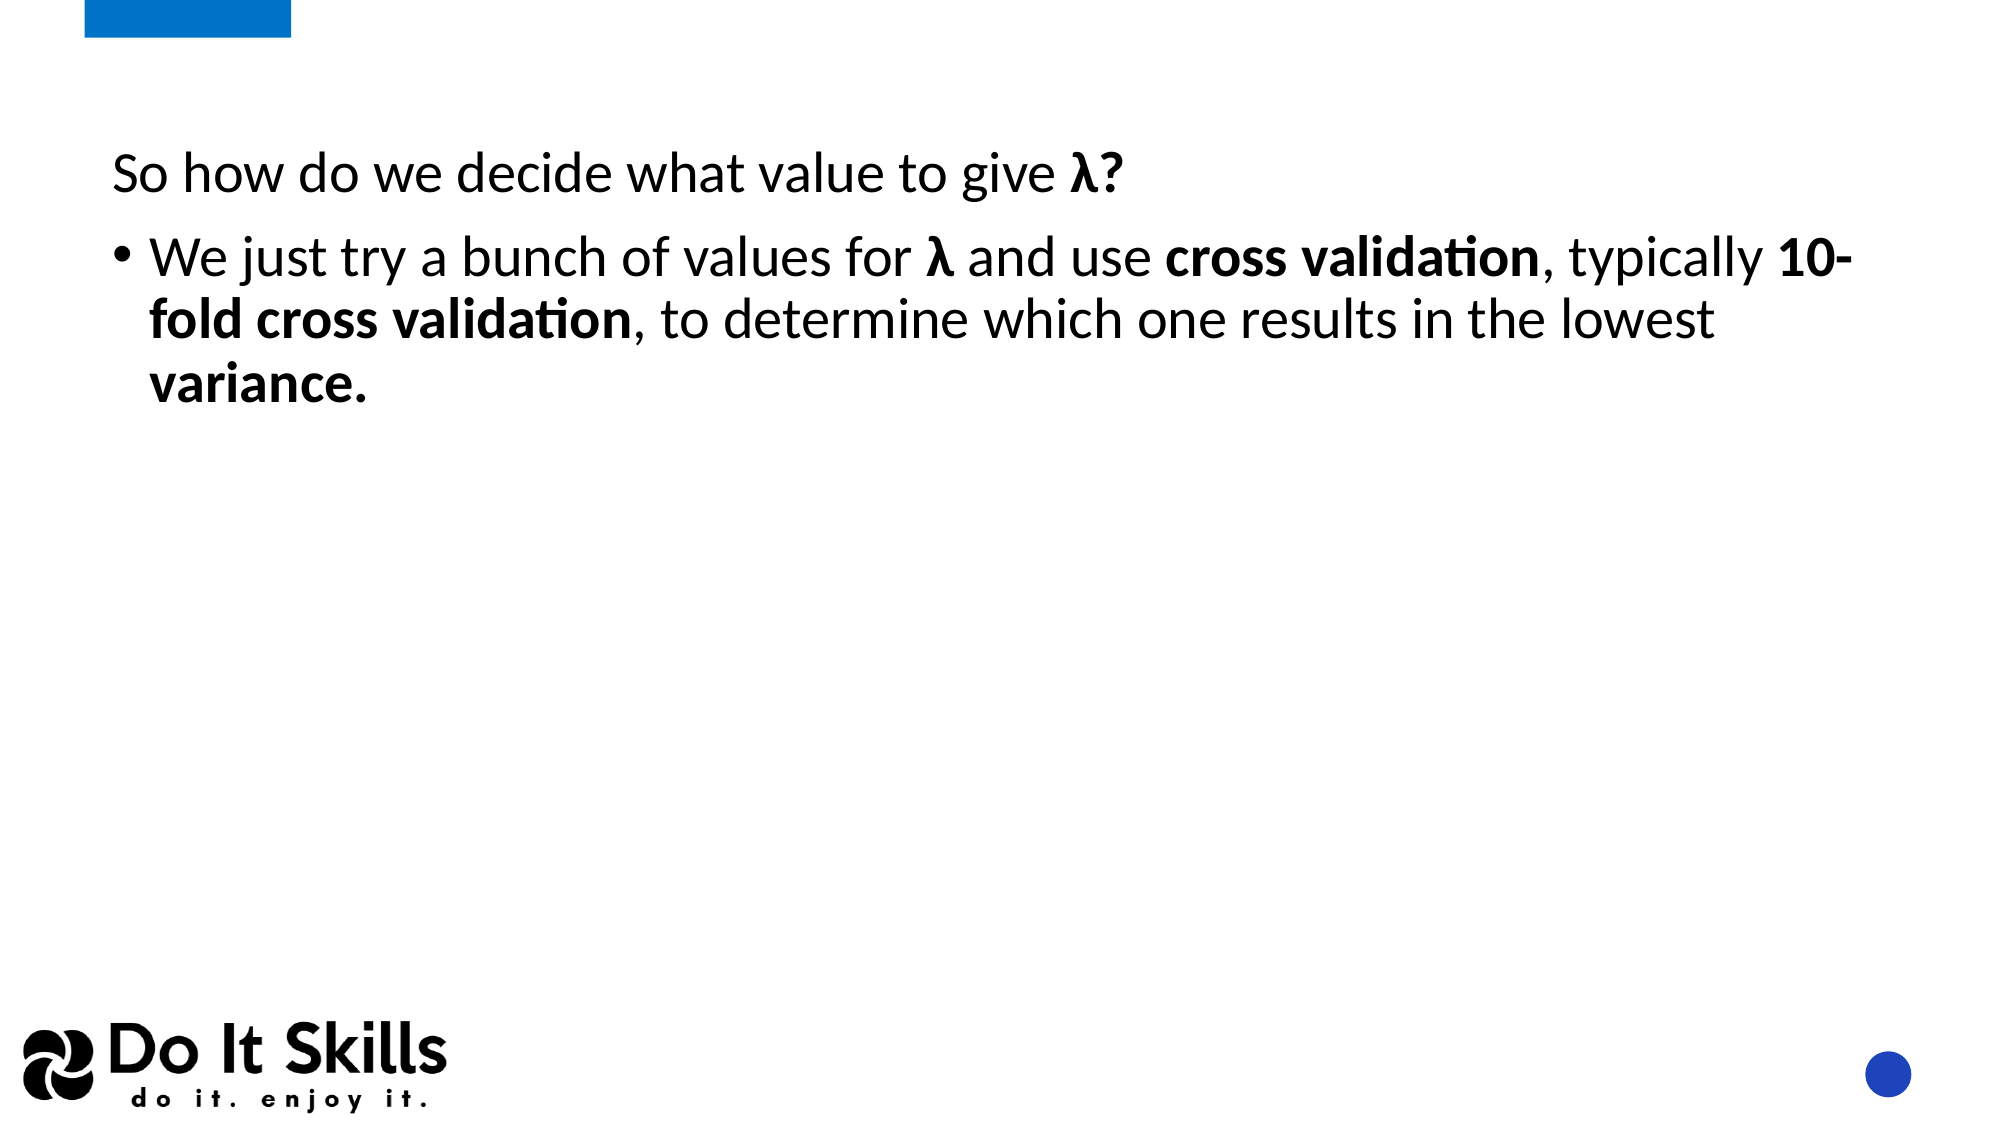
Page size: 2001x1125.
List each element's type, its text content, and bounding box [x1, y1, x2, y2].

picture [0, 1002, 458, 1125]
list So how do we decide what value to give λ? We just try a bunch of values for λ and use cross validation, typically 10-fold cross validation, to determine which one results in the lowest variance. [97, 134, 1960, 698]
